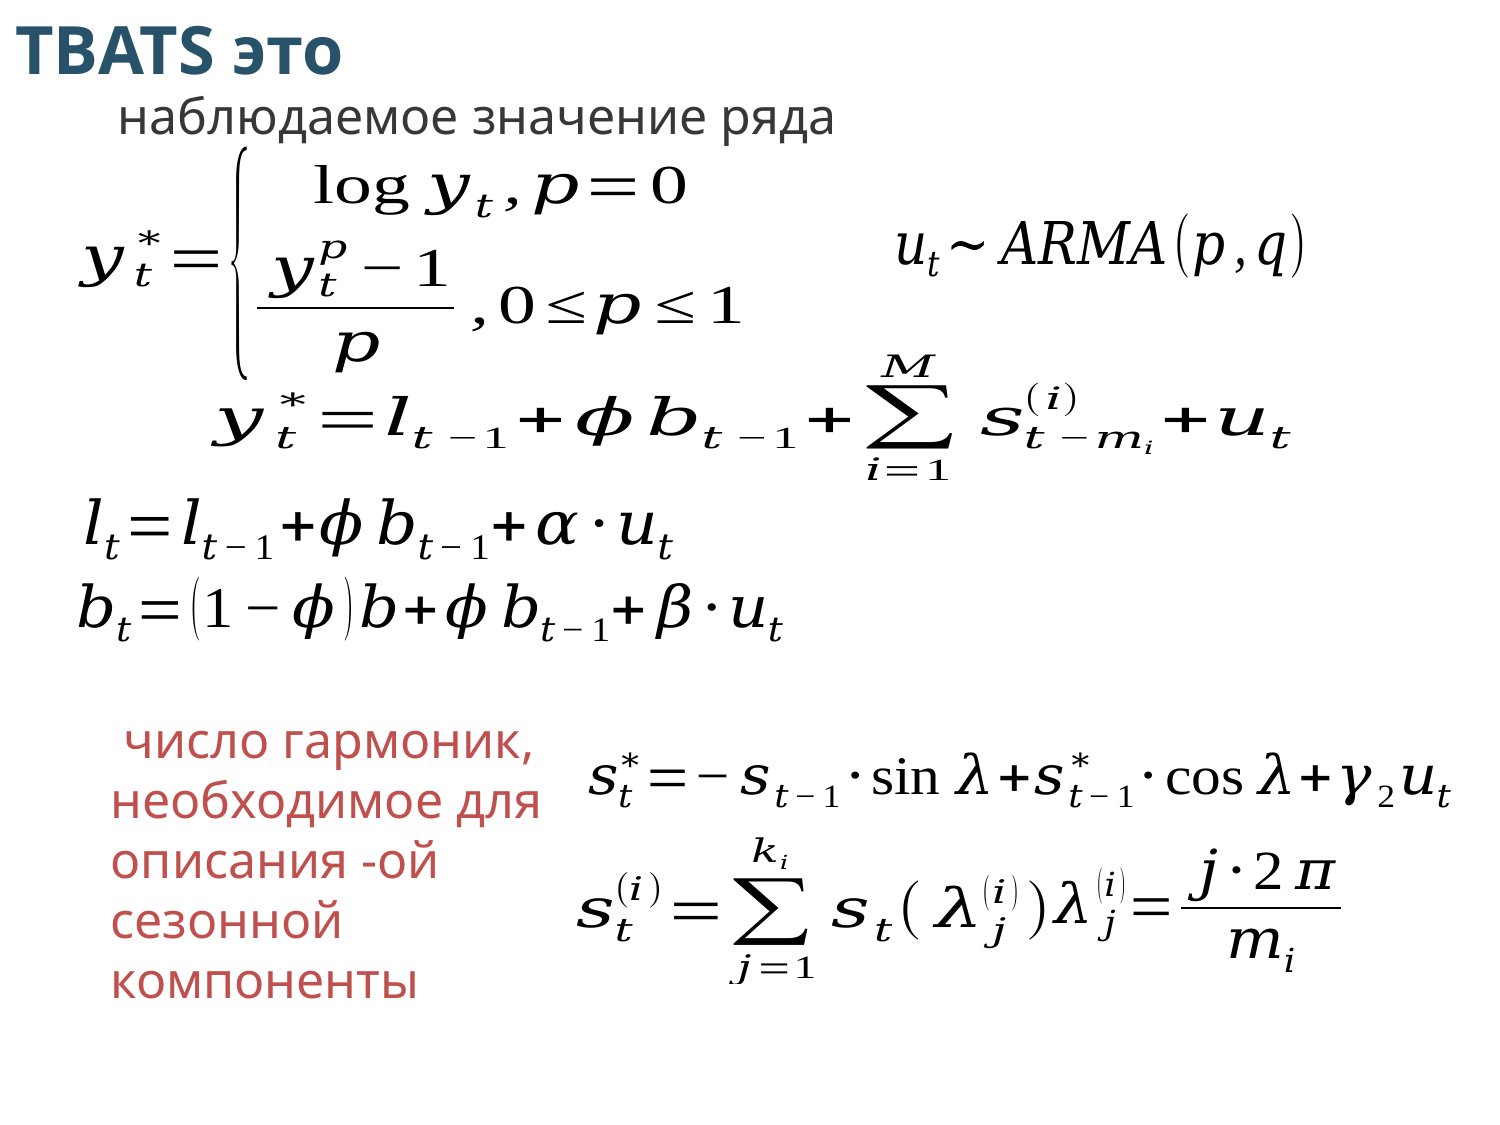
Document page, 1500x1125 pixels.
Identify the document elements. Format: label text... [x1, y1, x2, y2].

text_box TBATS это [0, 0, 1500, 96]
